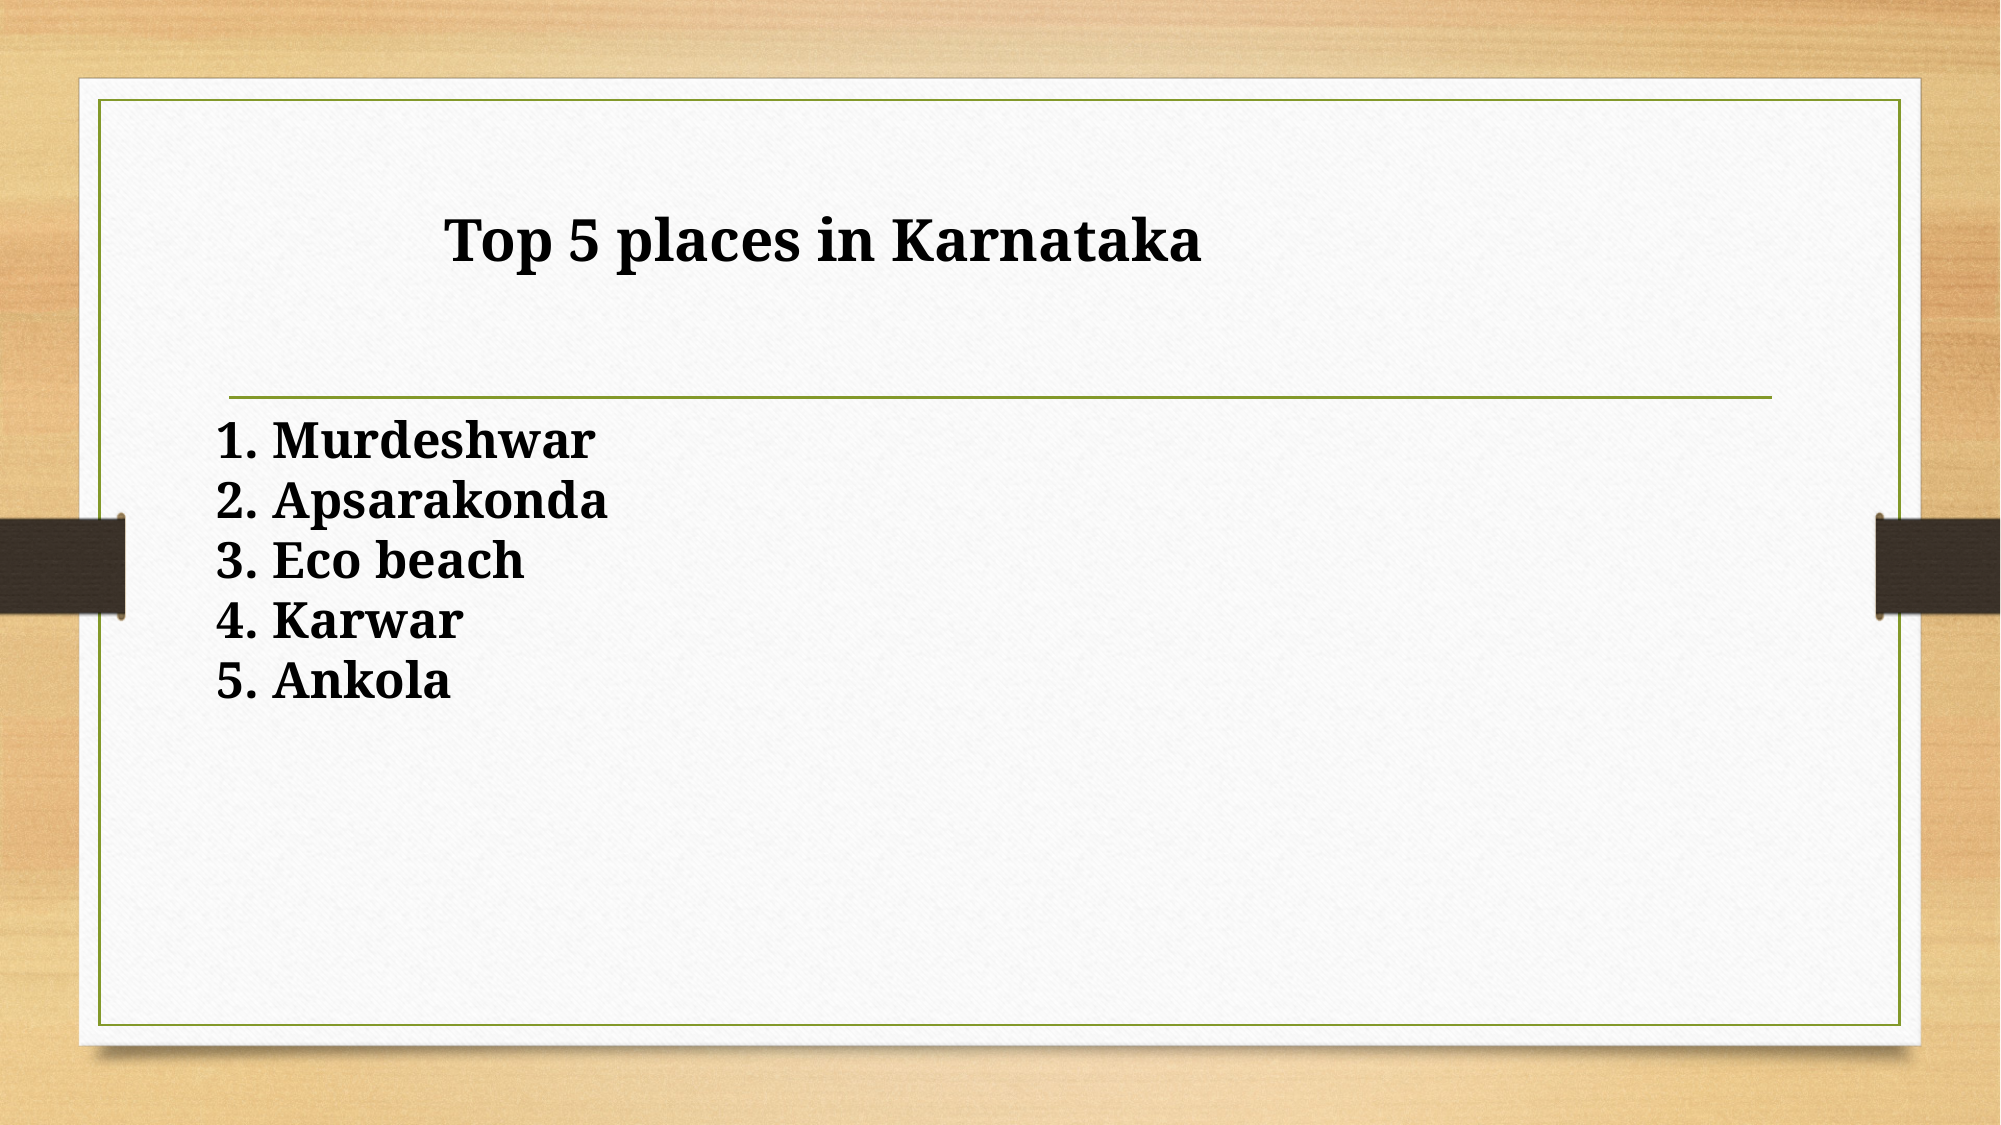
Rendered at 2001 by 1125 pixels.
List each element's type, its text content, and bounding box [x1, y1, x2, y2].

title [201, 109, 1799, 375]
picture [0, 0, 2001, 1125]
text_box Murdeshwar Apsarakonda Eco beach Karwar Ankola [201, 400, 1898, 776]
